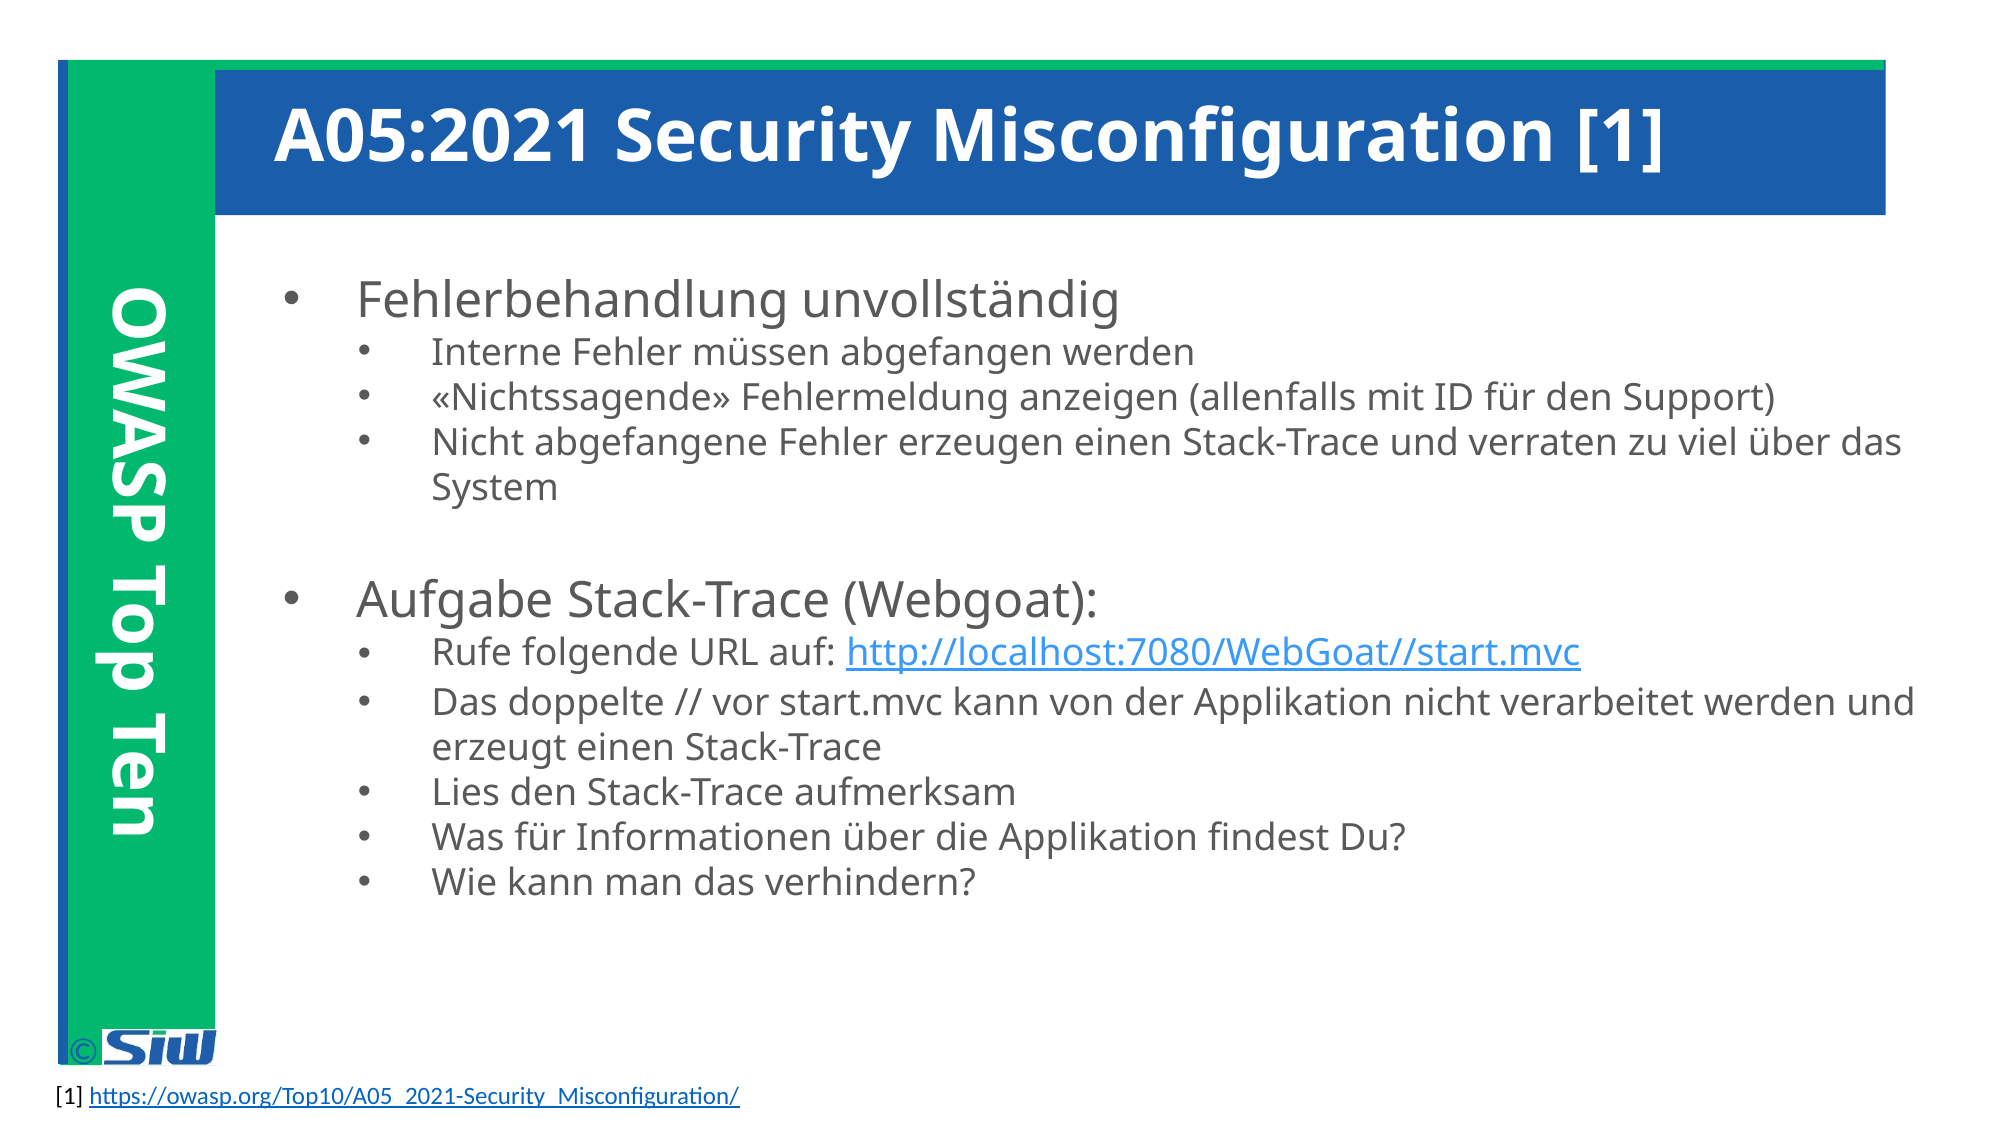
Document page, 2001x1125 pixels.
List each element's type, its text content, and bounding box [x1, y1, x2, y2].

text_box A05:2021 Security Misconfiguration [1] [216, 59, 1886, 216]
text_box OWASP Top Ten [68, 59, 216, 1019]
text_box [1] https://owasp.org/Top10/A05_2021-Security_Misconfiguration/ [40, 1072, 762, 1117]
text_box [52, 1019, 217, 1081]
text_box Fehlerbehandlung unvollständig Interne Fehler müssen abgefangen werden «Nichtssagende» Fehlermeldung anzeigen (allenfalls mit ID für den Support) Nicht abgefangene Fehler erzeugen einen Stack-Trace und verraten zu viel über das System Aufgabe Stack-Trace (Webgoat): Rufe folgende URL auf: http://localhost:7080/WebGoat//start.mvc Das doppelte // vor start.mvc kann von der Applikation nicht verarbeitet werden und erzeugt einen Stack-Trace Lies den Stack-Trace aufmerksam Was für Informationen über die Applikation findest Du? Wie kann man das verhindern? [268, 260, 1989, 911]
